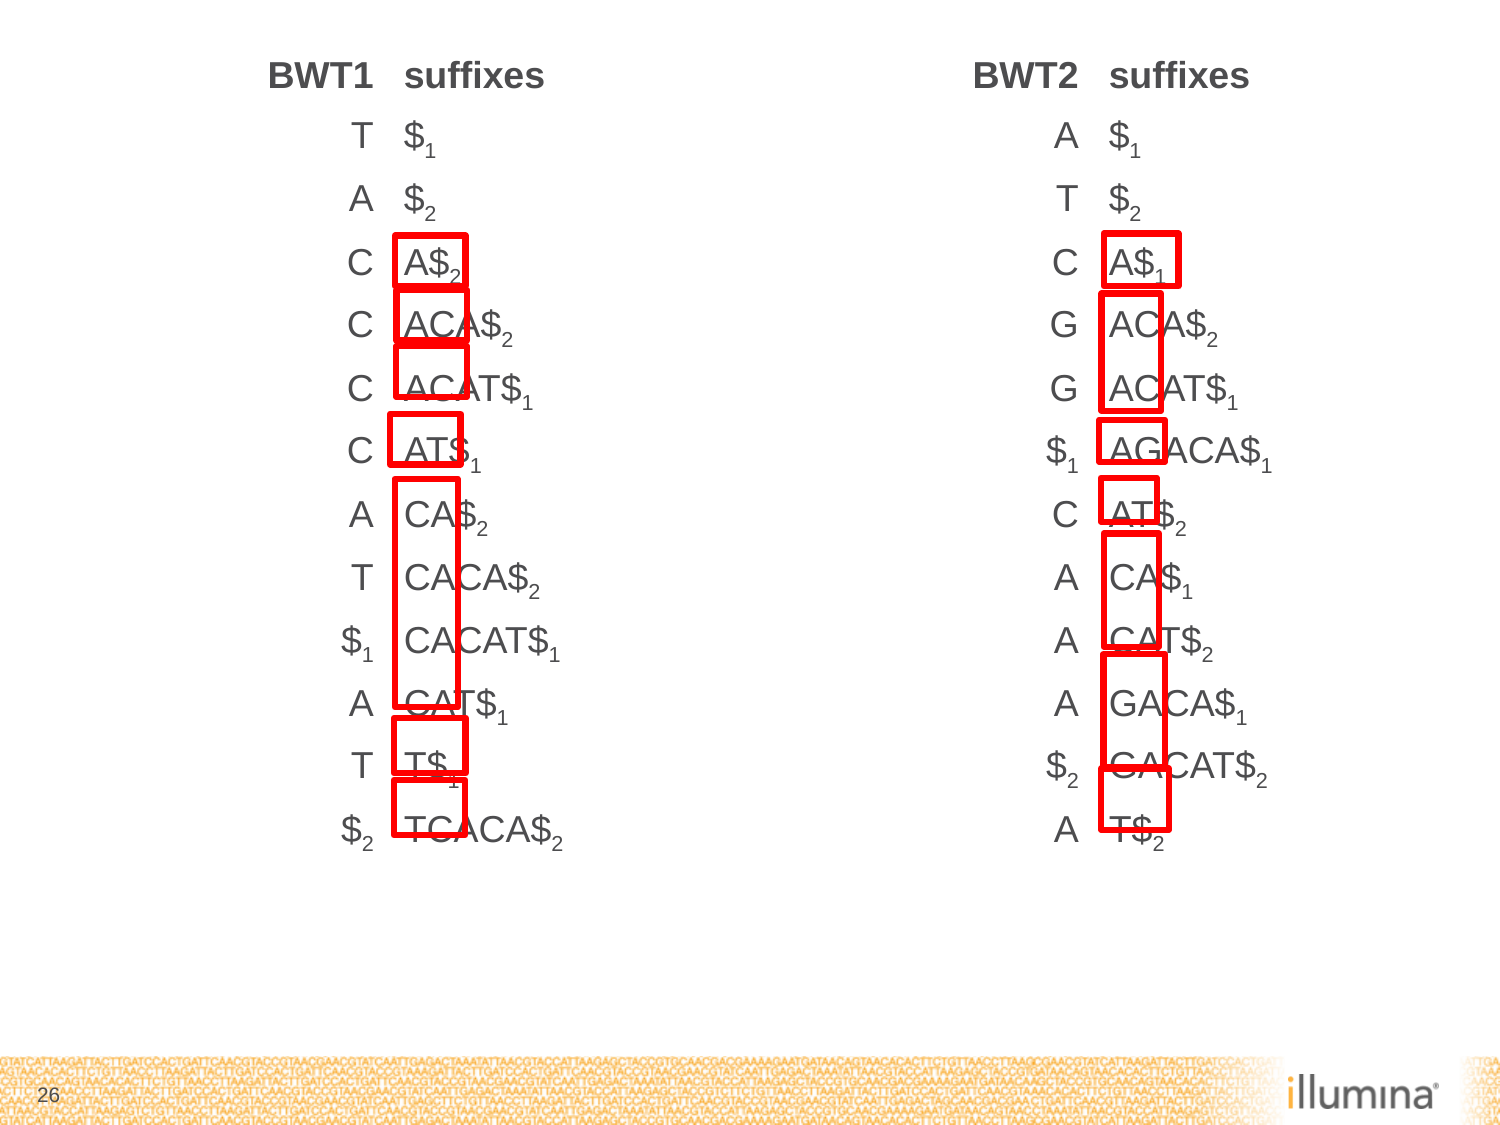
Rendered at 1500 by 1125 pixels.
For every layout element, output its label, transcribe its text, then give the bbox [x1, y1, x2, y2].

text_box [393, 779, 466, 836]
text_box [394, 717, 466, 774]
picture [1288, 1074, 1439, 1109]
table_cell CA$1 [1159, 549, 1446, 612]
table_cell TCACA$2 [389, 801, 741, 864]
table_cell $2 [389, 170, 741, 233]
table_cell CAT$2 [1094, 612, 1446, 675]
table_cell A [741, 801, 1094, 864]
table_cell C [36, 296, 389, 359]
table_cell A [36, 485, 389, 549]
table_cell AT$2 [1094, 485, 1446, 549]
table_cell CA$1 [1094, 549, 1103, 612]
table_cell GACA$1 [1165, 675, 1446, 738]
table_cell CAT$1 [389, 675, 741, 738]
table_cell G [741, 359, 1094, 422]
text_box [1222, 1056, 1227, 1125]
table_header suffixes [1094, 47, 1446, 107]
text_box [1103, 653, 1165, 768]
text_box [1101, 768, 1169, 830]
text_box [395, 235, 466, 287]
table_cell A$1 [1094, 233, 1446, 296]
table_cell na [1216, 1056, 1221, 1125]
table_cell ACA$2 [1240, 1056, 1245, 1125]
table_cell A [741, 107, 1094, 170]
text_box [1099, 419, 1165, 462]
table_cell CACAT$1 [458, 612, 741, 675]
text_box [1204, 1056, 1209, 1125]
table_cell ACA$2 [1234, 1056, 1239, 1125]
table_cell CA$2 [458, 485, 741, 549]
table_cell A [741, 549, 1094, 612]
table_cell $1 [741, 422, 1094, 485]
table_cell T [36, 107, 389, 170]
table_cell ACA$2 [1094, 296, 1101, 359]
table_cell $2 [741, 738, 1094, 801]
text_box [1100, 477, 1157, 522]
text_box [394, 478, 458, 708]
table_cell $2 [1228, 1056, 1233, 1125]
text_box [1103, 233, 1179, 287]
table_cell AGACA$1 [1094, 422, 1446, 485]
text_box [390, 413, 461, 465]
text_box [396, 346, 467, 397]
table_cell $1 [36, 612, 389, 675]
table_cell C [741, 233, 1094, 296]
table_cell A [741, 675, 1094, 738]
table_cell T [741, 170, 1094, 233]
table_cell GACAT$2 [1165, 738, 1446, 801]
table_cell T [1246, 1056, 1251, 1125]
table_header BWT2 [741, 47, 1094, 107]
table_cell G [741, 296, 1094, 359]
table_cell A [36, 170, 389, 233]
table_cell CACAT$1 [389, 612, 394, 675]
table_cell CA$2 [389, 485, 394, 549]
table_cell A [741, 612, 1094, 675]
table_cell CACA$2 [389, 549, 394, 612]
picture [0, 1056, 1198, 1125]
table_cell $2 [1252, 1056, 1257, 1125]
text_box [1101, 293, 1161, 411]
table_cell A$2 [389, 233, 741, 296]
table_cell A [36, 675, 389, 738]
table_cell T$2 [1094, 801, 1446, 864]
table_cell $2 [36, 801, 389, 864]
table_cell GACA$1 [1094, 675, 1103, 738]
table_cell C [36, 359, 389, 422]
table_cell ACA$2 [1161, 296, 1446, 359]
table_cell AT$1 [389, 422, 741, 485]
table_cell T [36, 738, 389, 801]
table_cell ACAT$1 [1094, 359, 1446, 422]
table_cell ACAT$1 [389, 359, 741, 422]
table_header suffixes [389, 47, 741, 107]
table_cell CACA$2 [458, 549, 741, 612]
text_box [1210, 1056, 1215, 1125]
text_box [396, 289, 468, 341]
table_cell T [36, 549, 389, 612]
table_header BWT1 [36, 47, 389, 107]
table_cell $1 [1094, 107, 1446, 170]
table_cell C [36, 422, 389, 485]
table_cell C [36, 233, 389, 296]
table_cell $1 [389, 107, 741, 170]
table_cell T$1 [389, 738, 741, 801]
table_cell ACA$2 [389, 296, 741, 359]
table_cell GACAT$2 [1094, 738, 1103, 801]
table_cell C [741, 485, 1094, 549]
text_box [1103, 533, 1159, 647]
table_cell $2 [1094, 170, 1446, 233]
